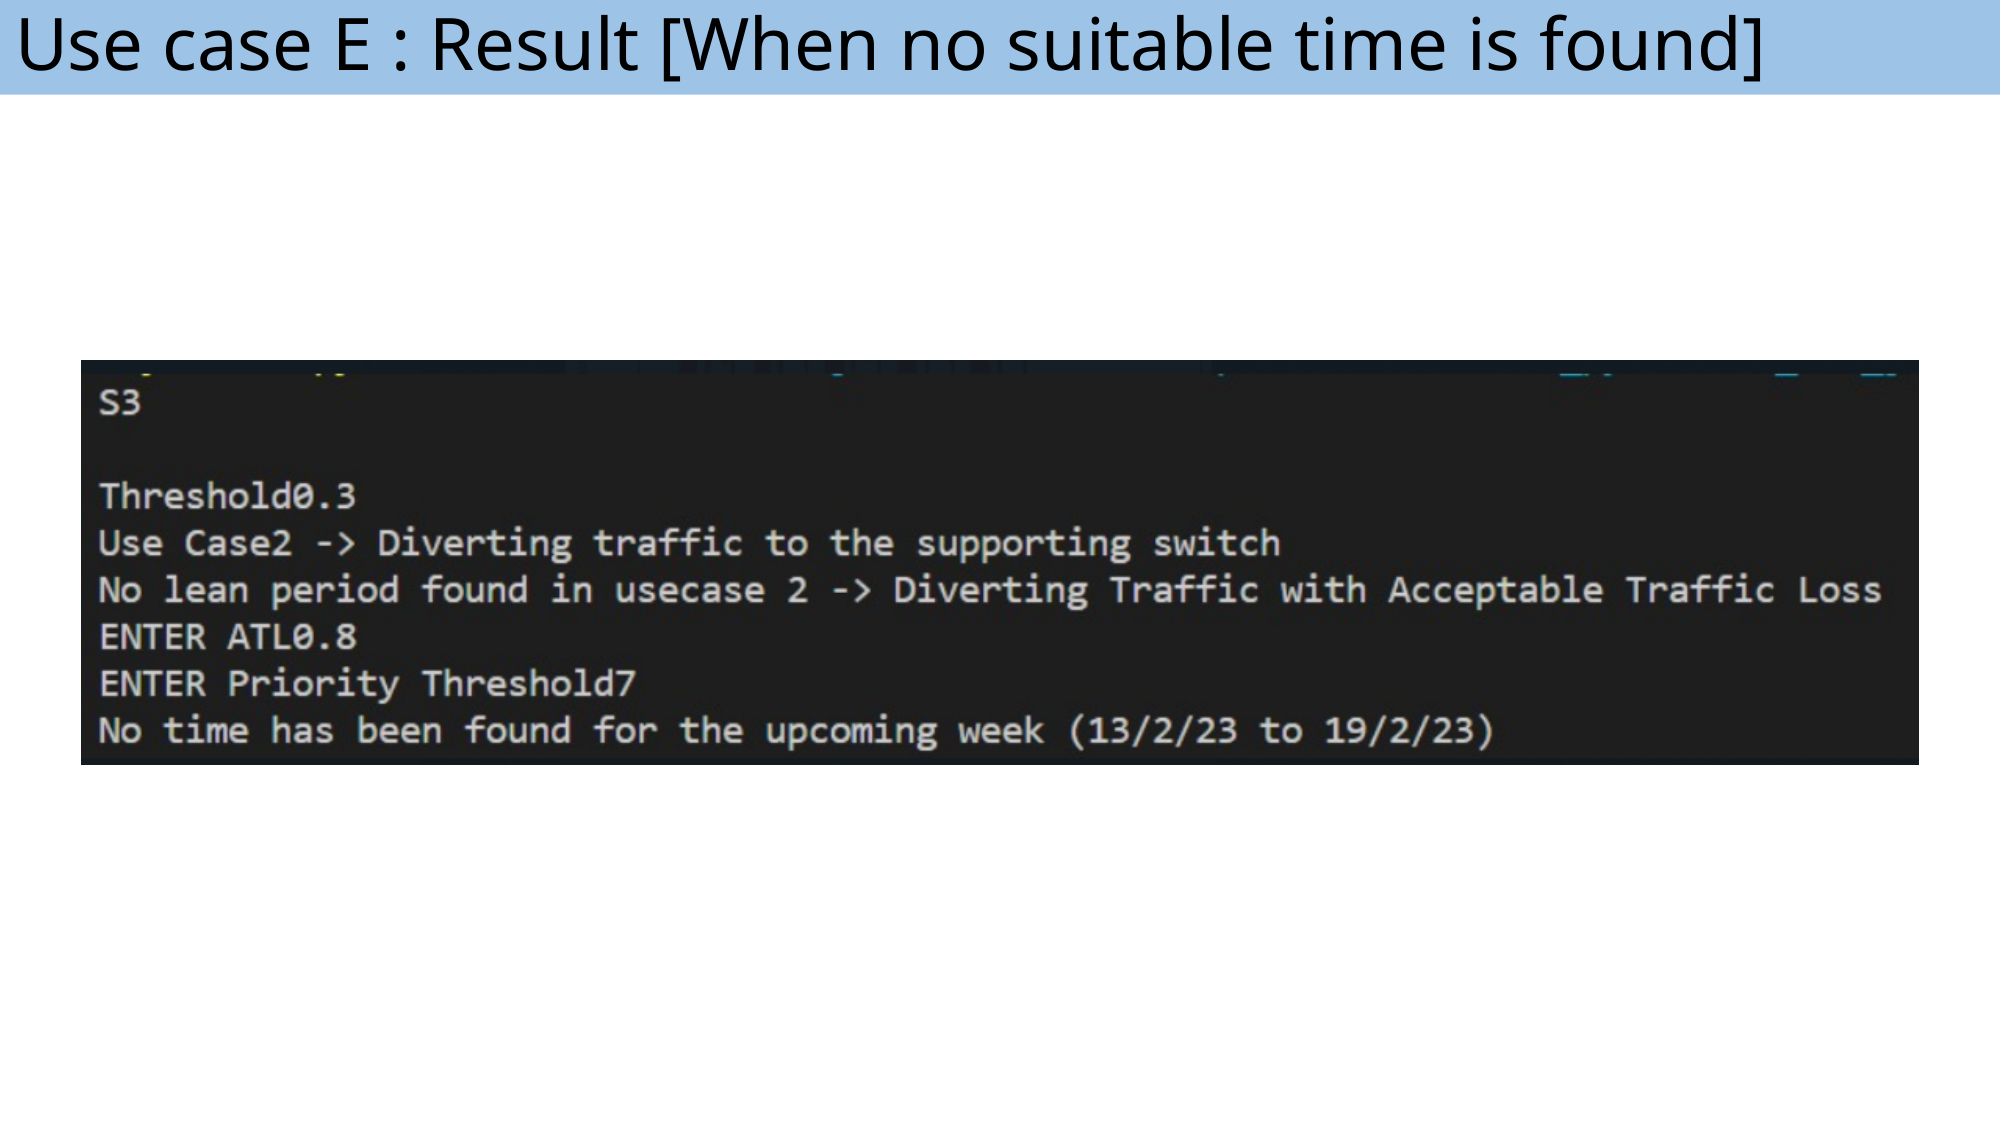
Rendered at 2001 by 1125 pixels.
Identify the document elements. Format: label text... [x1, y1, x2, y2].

title Use case E : Result [When no suitable time is found] [0, 0, 2000, 95]
picture [81, 360, 1919, 765]
